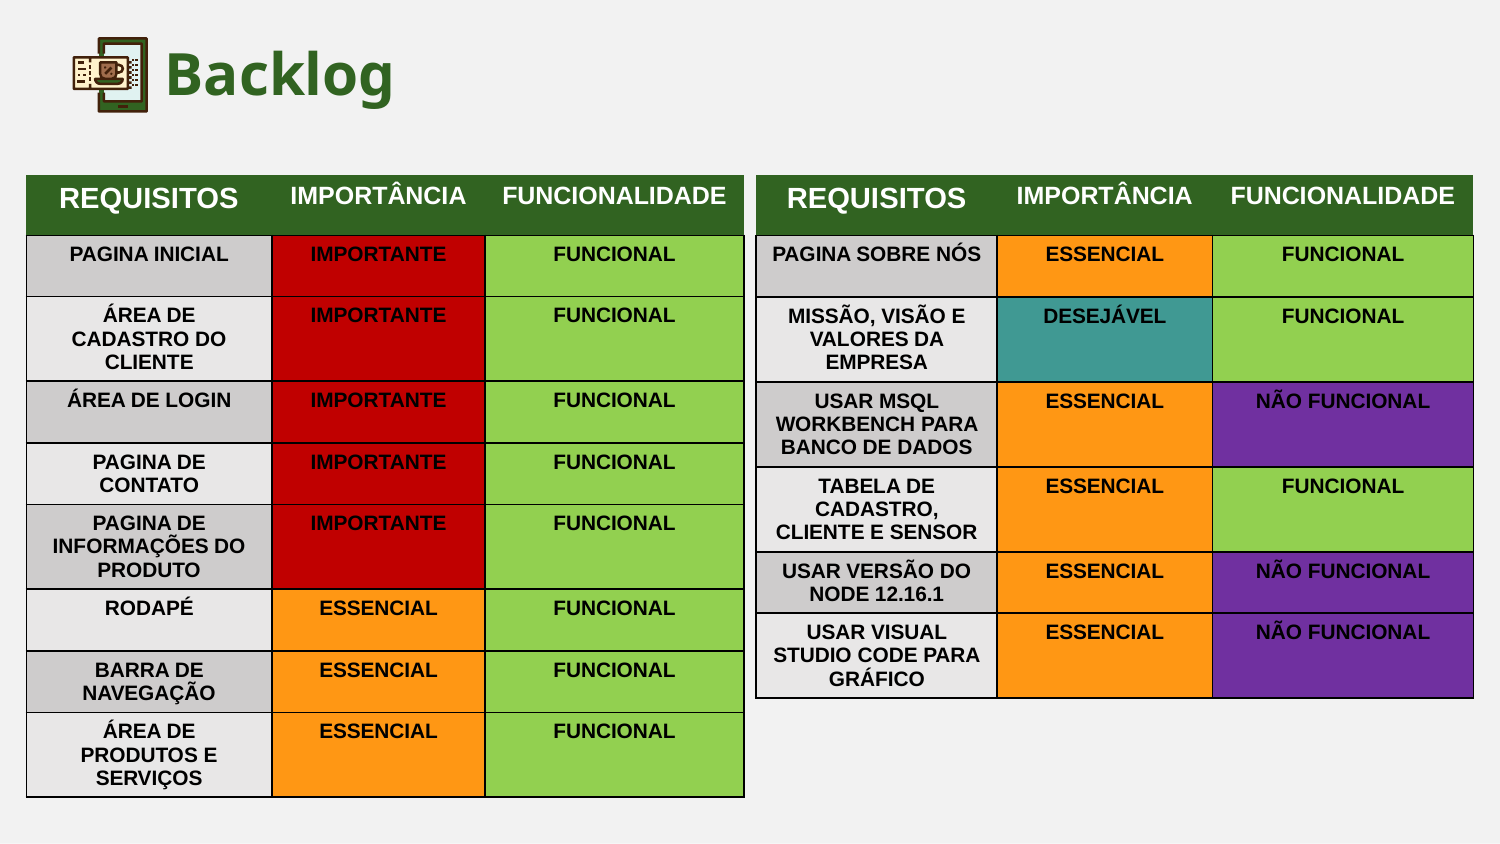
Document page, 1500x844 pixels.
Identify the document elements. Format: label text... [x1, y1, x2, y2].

table_cell PAGINA DE CONTATO [27, 444, 271, 504]
table_cell FUNCIONAL [486, 590, 743, 650]
table_cell IMPORTANTE [273, 505, 484, 588]
table_cell MISSÃO, VISÃO E VALORES DA EMPRESA [757, 298, 996, 381]
table_cell ÁREA DE CADASTRO DO CLIENTE [27, 297, 271, 380]
text_box [0, 0, 1500, 844]
table_header FUNCIONALIDADE [1213, 175, 1473, 235]
table_cell IMPORTANTE [273, 297, 484, 380]
table_cell ESSENCIAL [998, 553, 1212, 612]
table_cell FUNCIONAL [1213, 468, 1473, 551]
table_cell PAGINA SOBRE NÓS [757, 236, 996, 296]
table_cell ESSENCIAL [273, 590, 484, 650]
table_cell DESEJÁVEL [998, 298, 1212, 381]
table_cell NÃO FUNCIONAL [1213, 614, 1473, 697]
table_cell PAGINA DE INFORMAÇÕES DO PRODUTO [27, 505, 271, 588]
table_cell USAR MSQL WORKBENCH PARA BANCO DE DADOS [757, 383, 996, 466]
table_cell FUNCIONAL [486, 236, 743, 296]
table_cell ÁREA DE LOGIN [27, 382, 271, 442]
table_cell FUNCIONAL [486, 444, 743, 504]
table_cell FUNCIONAL [486, 382, 743, 442]
table_cell RODAPÉ [27, 590, 271, 650]
table_cell IMPORTANTE [273, 382, 484, 442]
table_cell NÃO FUNCIONAL [1213, 383, 1473, 466]
table_cell NÃO FUNCIONAL [1213, 553, 1473, 612]
table_header IMPORTÂNCIA [997, 175, 1213, 235]
table_cell FUNCIONAL [1213, 236, 1473, 296]
table_cell FUNCIONAL [486, 297, 743, 380]
table_cell FUNCIONAL [486, 713, 743, 796]
table_cell FUNCIONAL [1213, 298, 1473, 381]
table_cell FUNCIONAL [486, 505, 743, 588]
table_cell USAR VERSÃO DO NODE 12.16.1 [757, 553, 996, 612]
table_cell ESSENCIAL [998, 468, 1212, 551]
table_cell USAR VISUAL STUDIO CODE PARA GRÁFICO [757, 614, 996, 697]
table_cell IMPORTANTE [273, 236, 484, 296]
table_cell ESSENCIAL [998, 236, 1212, 296]
table_cell ESSENCIAL [273, 713, 484, 796]
table_cell ESSENCIAL [998, 383, 1212, 466]
table_cell BARRA DE NAVEGAÇÃO [27, 652, 271, 712]
table_header FUNCIONALIDADE [485, 175, 744, 235]
table_cell ÁREA DE PRODUTOS E SERVIÇOS [27, 713, 271, 796]
table_cell IMPORTANTE [273, 444, 484, 504]
table_cell ESSENCIAL [273, 652, 484, 712]
table_header REQUISITOS [756, 175, 997, 235]
table_header REQUISITOS [26, 175, 272, 235]
table_cell FUNCIONAL [486, 652, 743, 712]
table_header IMPORTÂNCIA [272, 175, 485, 235]
table_cell ESSENCIAL [998, 614, 1212, 697]
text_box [72, 36, 149, 113]
title Backlog [147, 23, 413, 123]
table_cell PAGINA INICIAL [27, 236, 271, 296]
table_cell TABELA DE CADASTRO, CLIENTE E SENSOR [757, 468, 996, 551]
